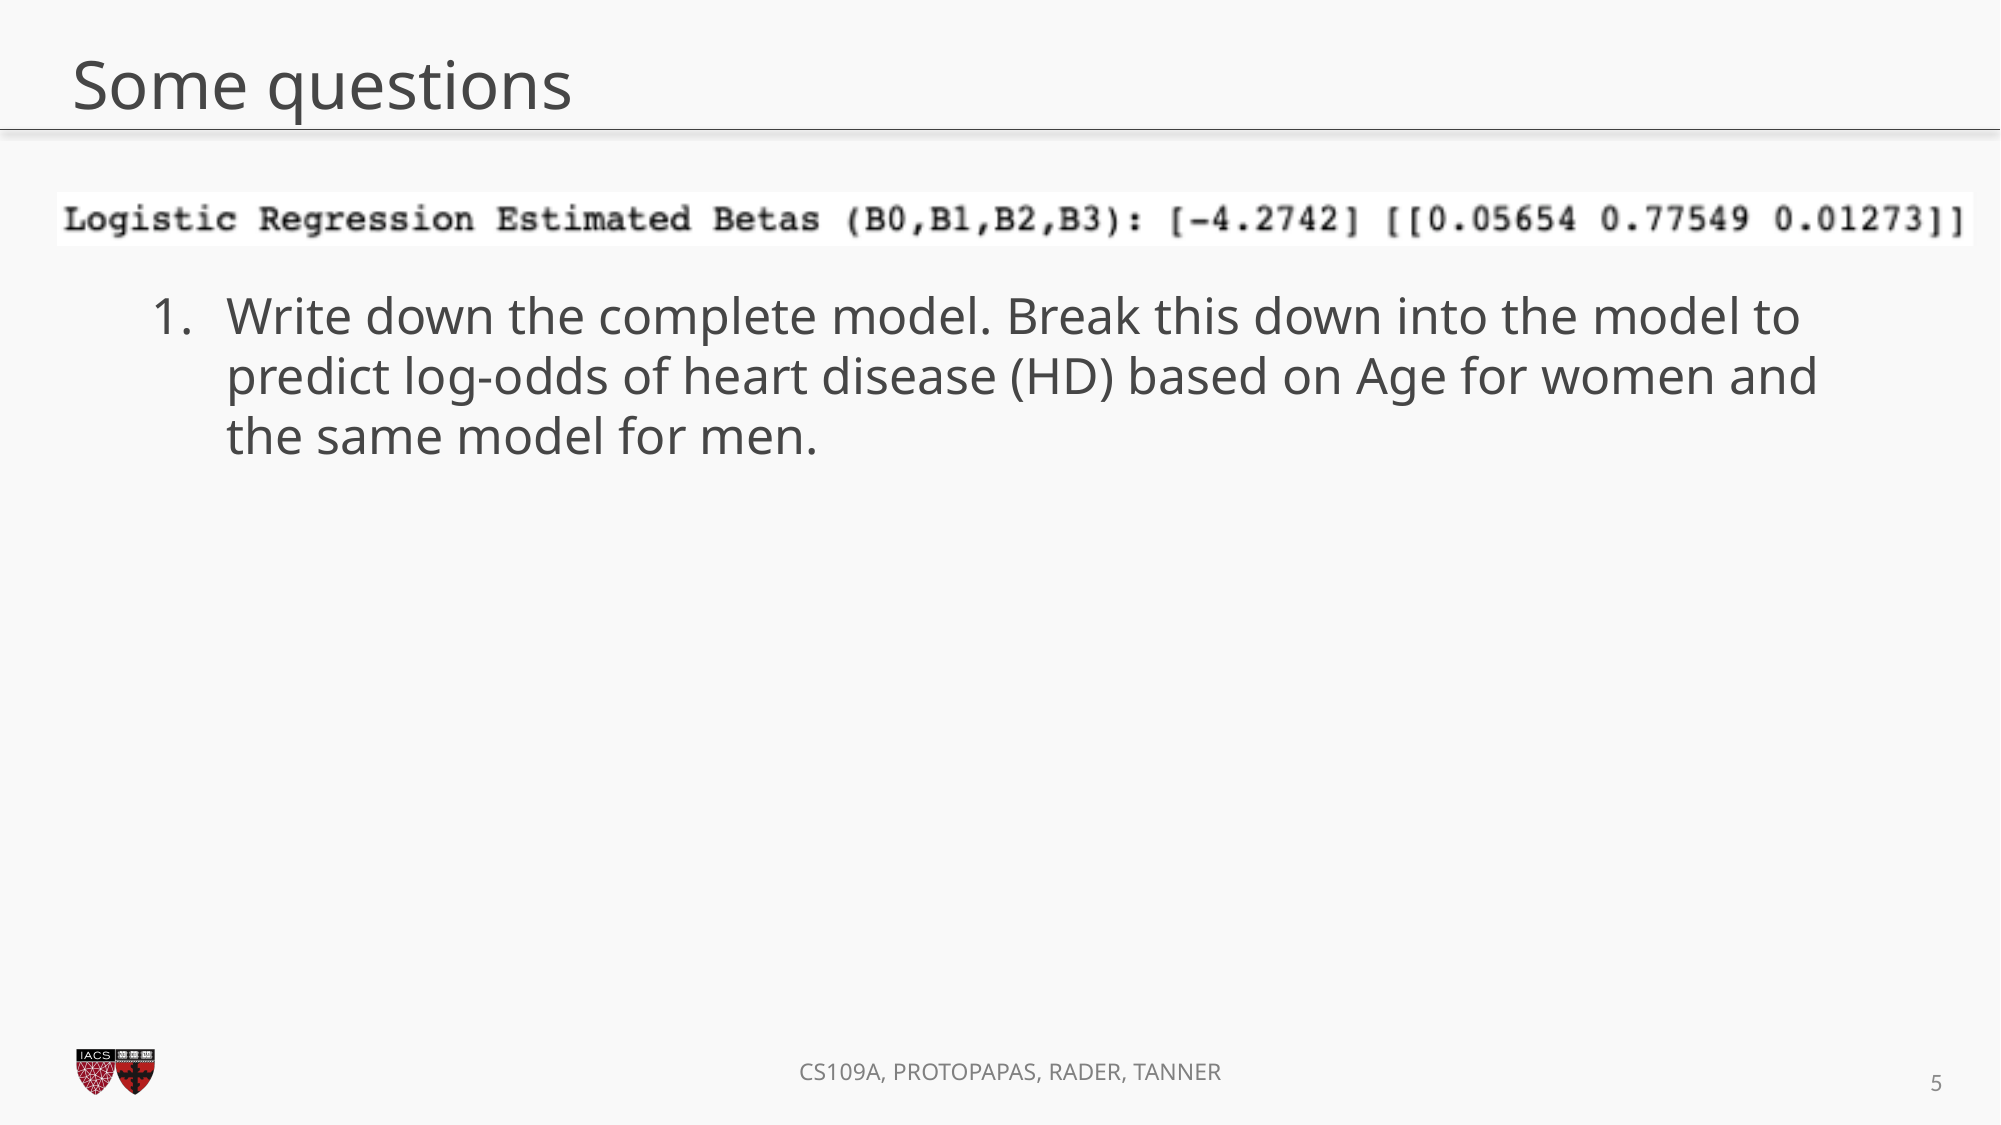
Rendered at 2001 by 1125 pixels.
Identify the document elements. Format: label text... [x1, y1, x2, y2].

picture [75, 1049, 155, 1095]
list Write down the complete model. Break this down into the model to predict log-odds of heart disease (HD) based on Age for women and the same model for men. [136, 277, 1920, 964]
picture [57, 192, 1978, 246]
title Some questions [57, 35, 1943, 162]
